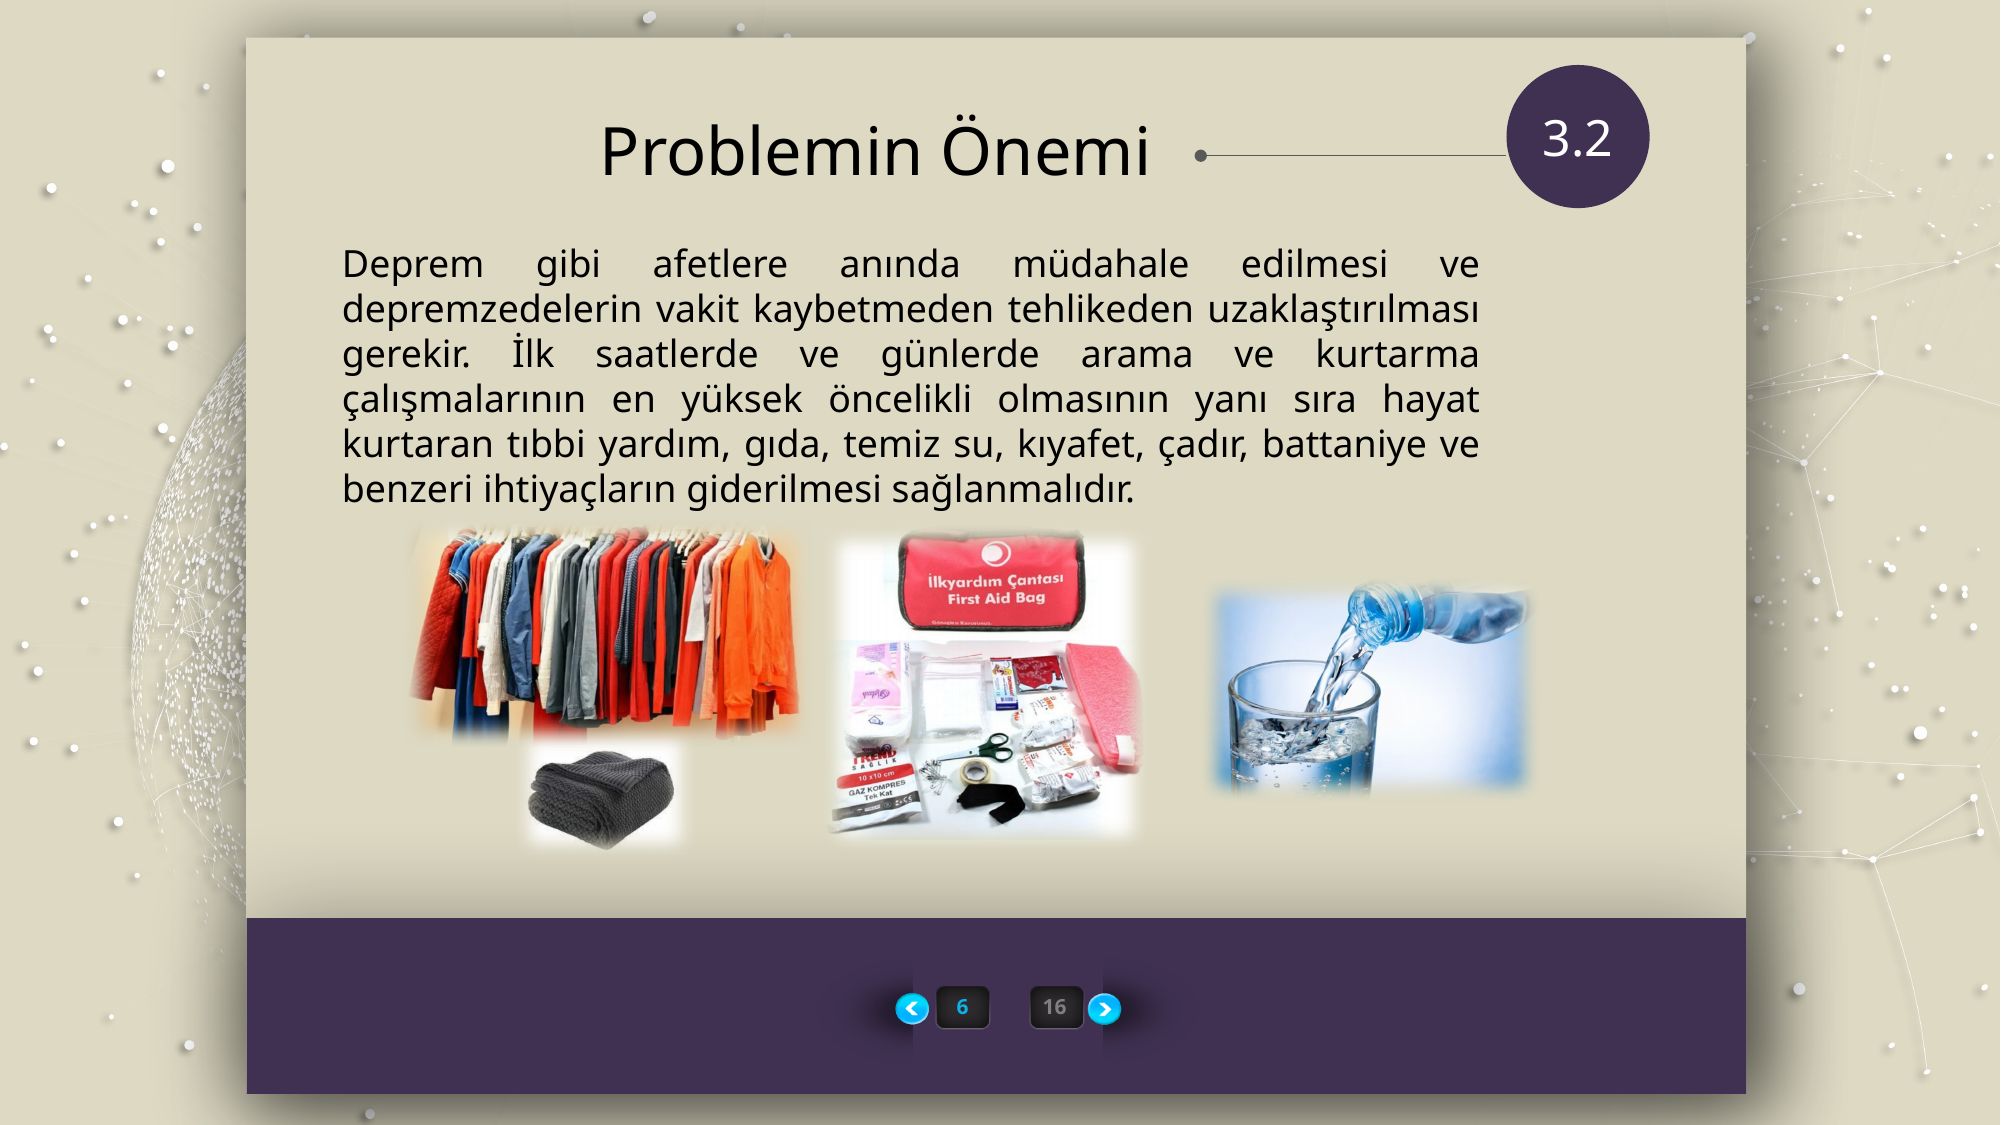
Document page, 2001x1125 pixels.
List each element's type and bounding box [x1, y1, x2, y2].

picture [933, 982, 994, 1033]
text_box [0, 0, 2000, 1125]
picture [1200, 575, 1541, 803]
picture [820, 523, 1151, 855]
picture [799, 948, 930, 1068]
picture [1027, 951, 1217, 1071]
picture [402, 516, 815, 862]
